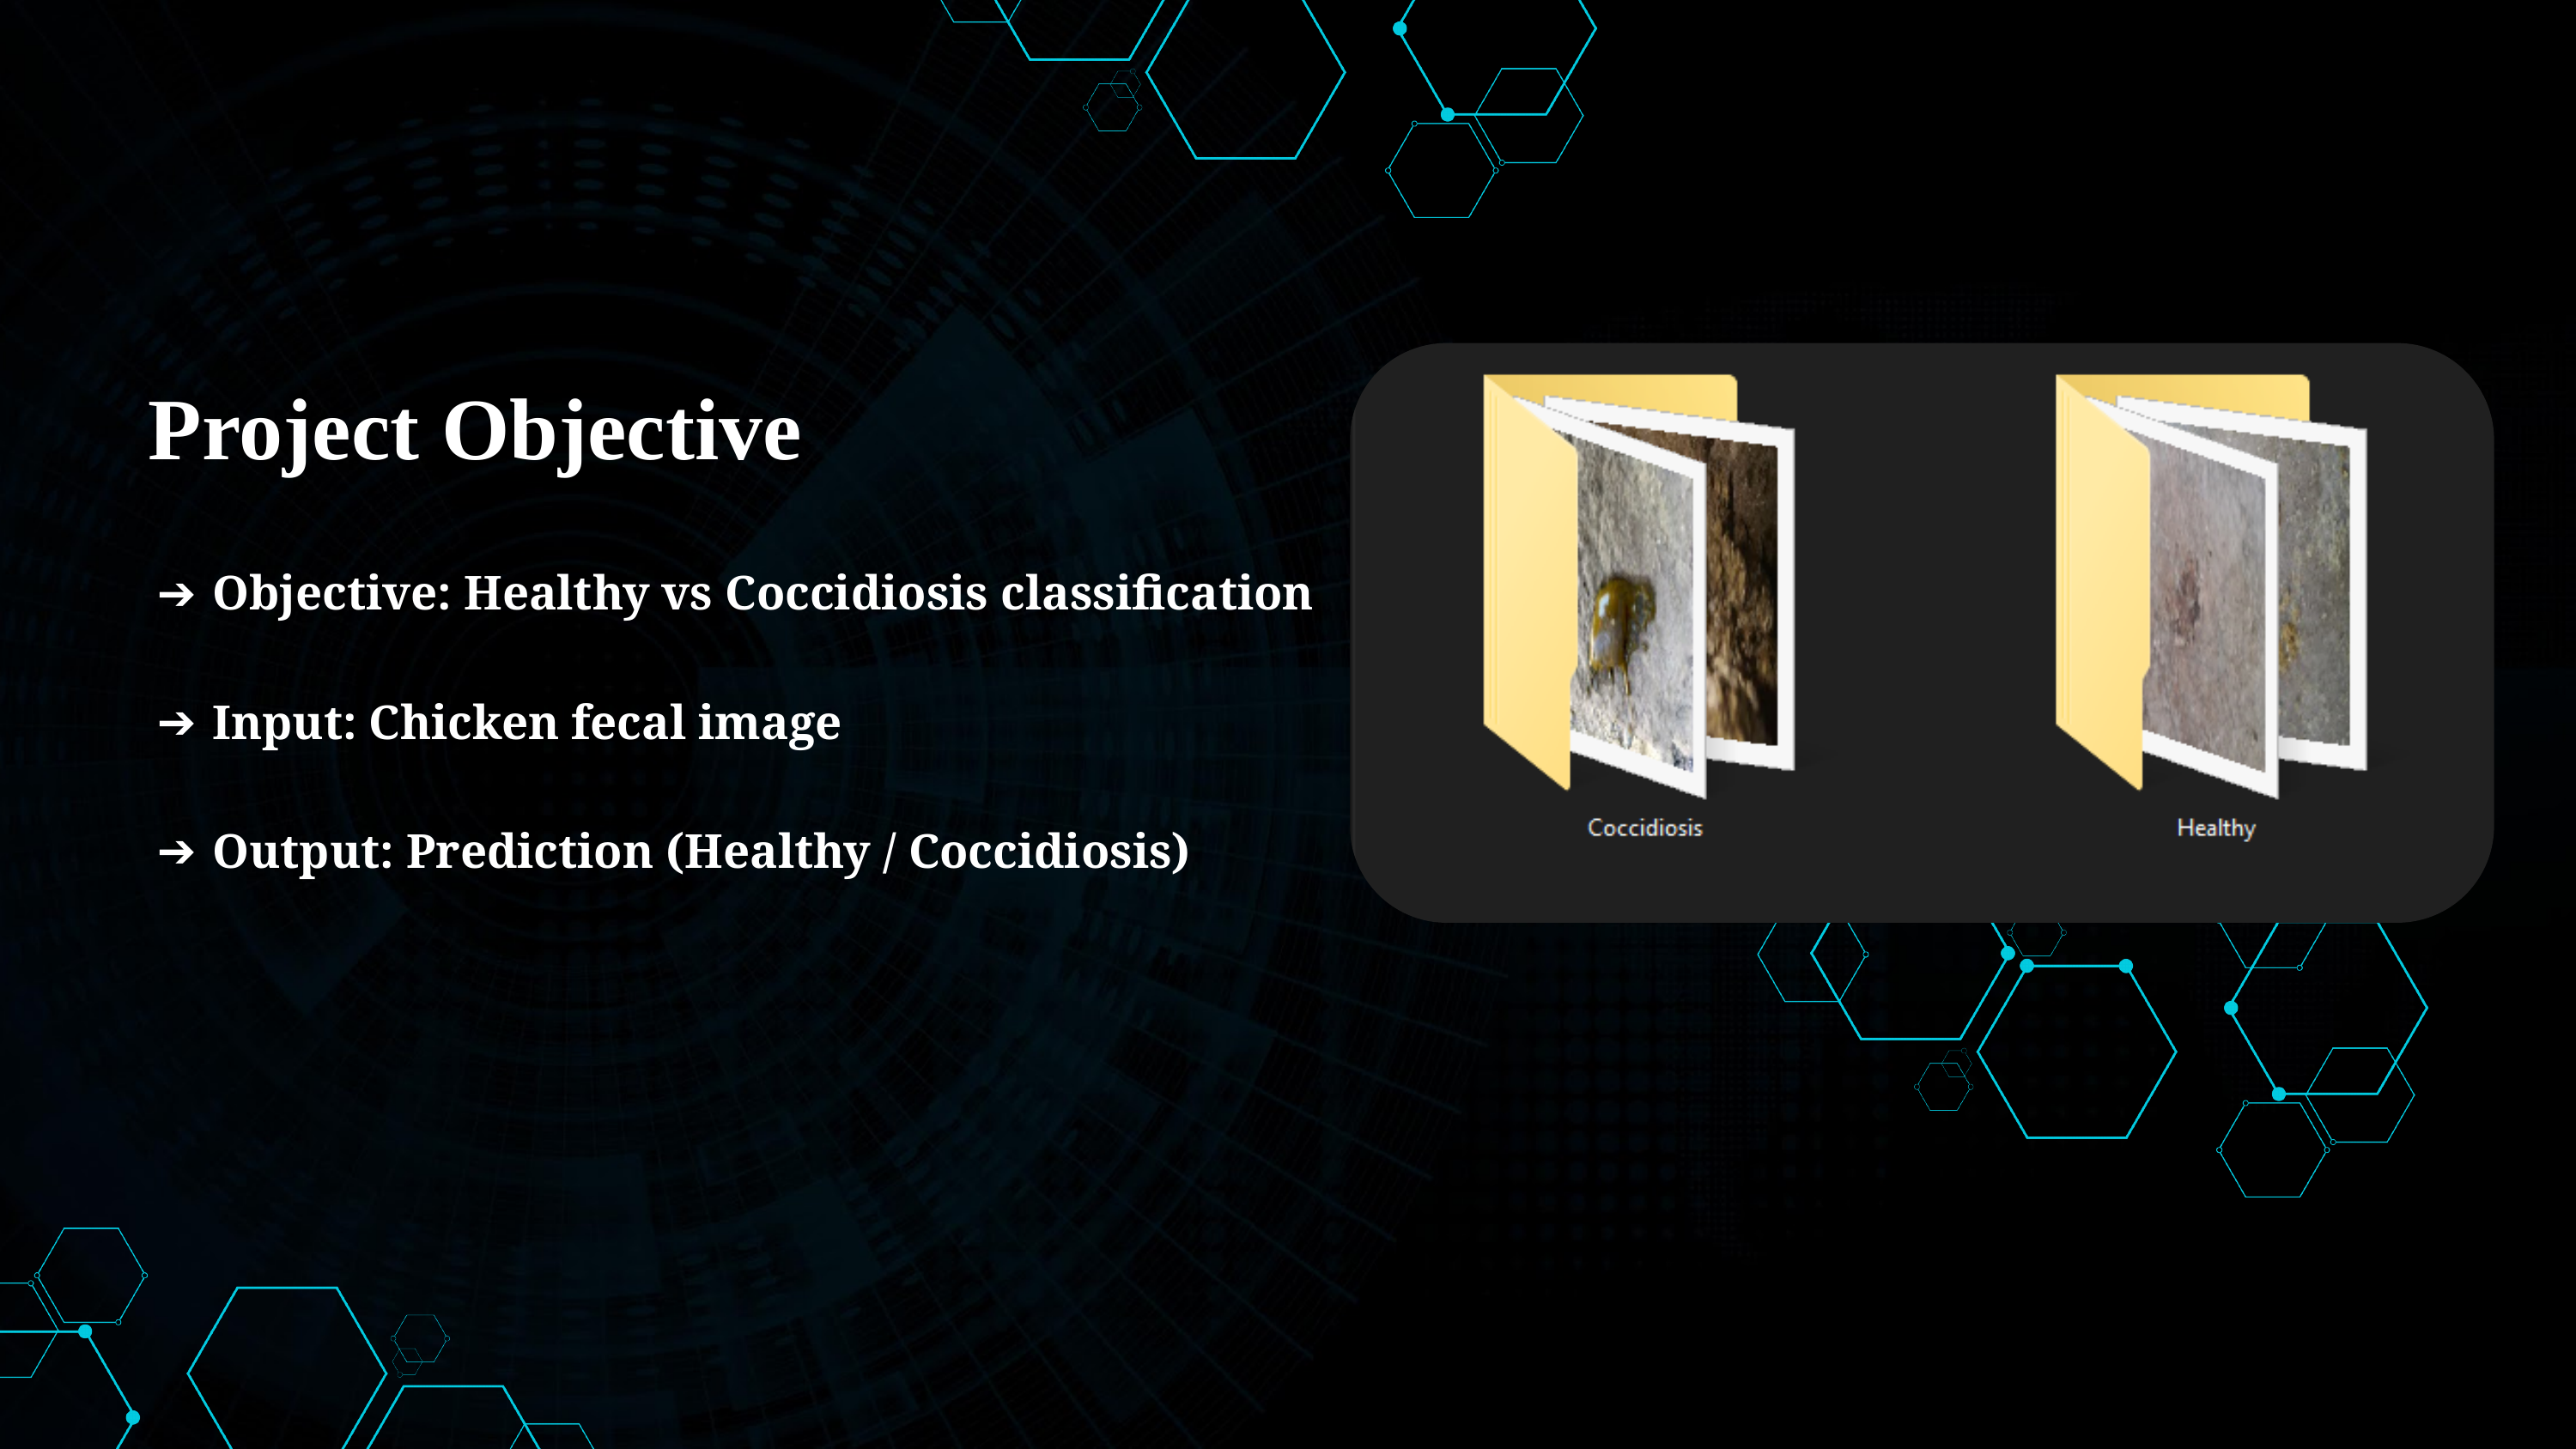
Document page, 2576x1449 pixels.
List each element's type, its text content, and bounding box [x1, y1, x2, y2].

text_box [0, 0, 2576, 1449]
text_box Objective: Healthy vs Coccidiosis classification Input: Chicken fecal image Output: Prediction (Healthy / Coccidiosis) [148, 555, 1321, 878]
text_box [1757, 931, 2482, 1197]
text_box [926, 0, 1650, 218]
text_box [0, 1228, 607, 1449]
text_box Project Objective [148, 330, 854, 477]
picture [1349, 343, 2494, 924]
